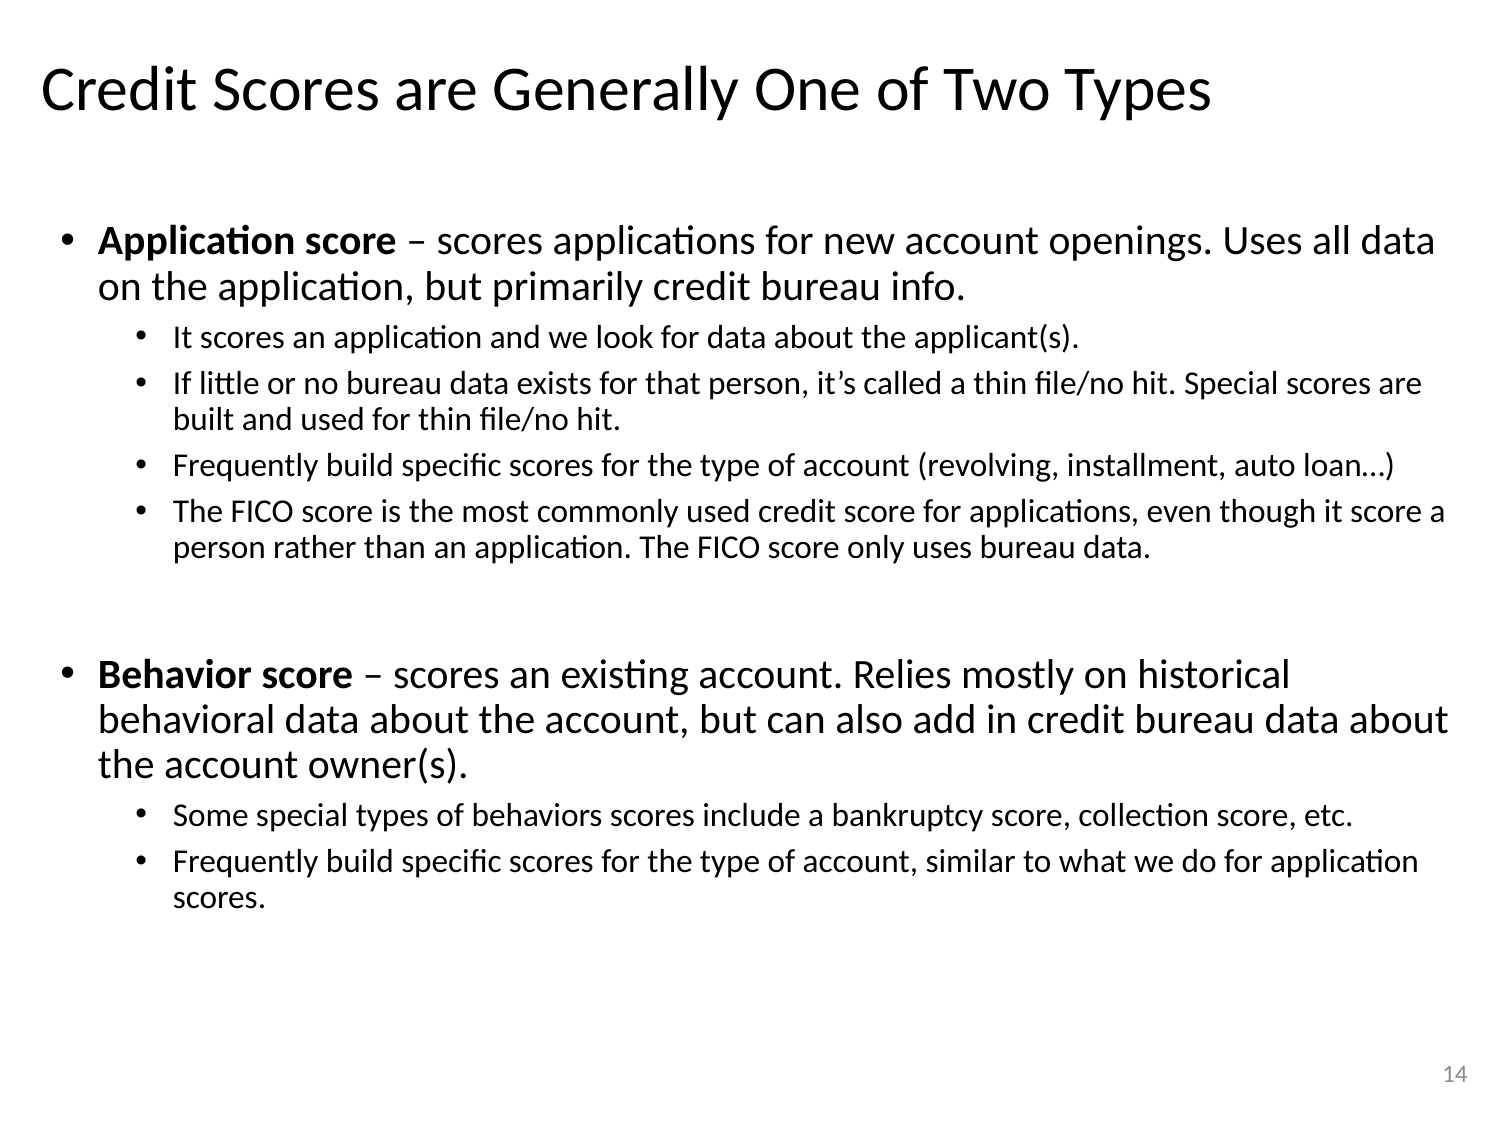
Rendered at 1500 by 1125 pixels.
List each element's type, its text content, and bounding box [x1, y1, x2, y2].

slide_number 14 [1396, 1042, 1483, 1103]
title Credit Scores are Generally One of Two Types [26, 23, 1321, 157]
list Application score – scores applications for new account openings. Uses all data on the application, but primarily credit bureau info. It scores an application and we look for data about the applicant(s). If little or no bureau data exists for that person, it’s called a thin file/no hit. Special scores are built and used for thin file/no hit. Frequently build specific scores for the type of account (revolving, installment, auto loan…) The FICO score is the most commonly used credit score for applications, even though it score a person rather than an application. The FICO score only uses bureau data. Behavior score – scores an existing account. Relies mostly on historical behavioral data about the account, but can also add in credit bureau data about the account owner(s). Some special types of behaviors scores include a bankruptcy score, collection score, etc. Frequently build specific scores for the type of account, similar to what we do for application scores. [45, 211, 1466, 1102]
